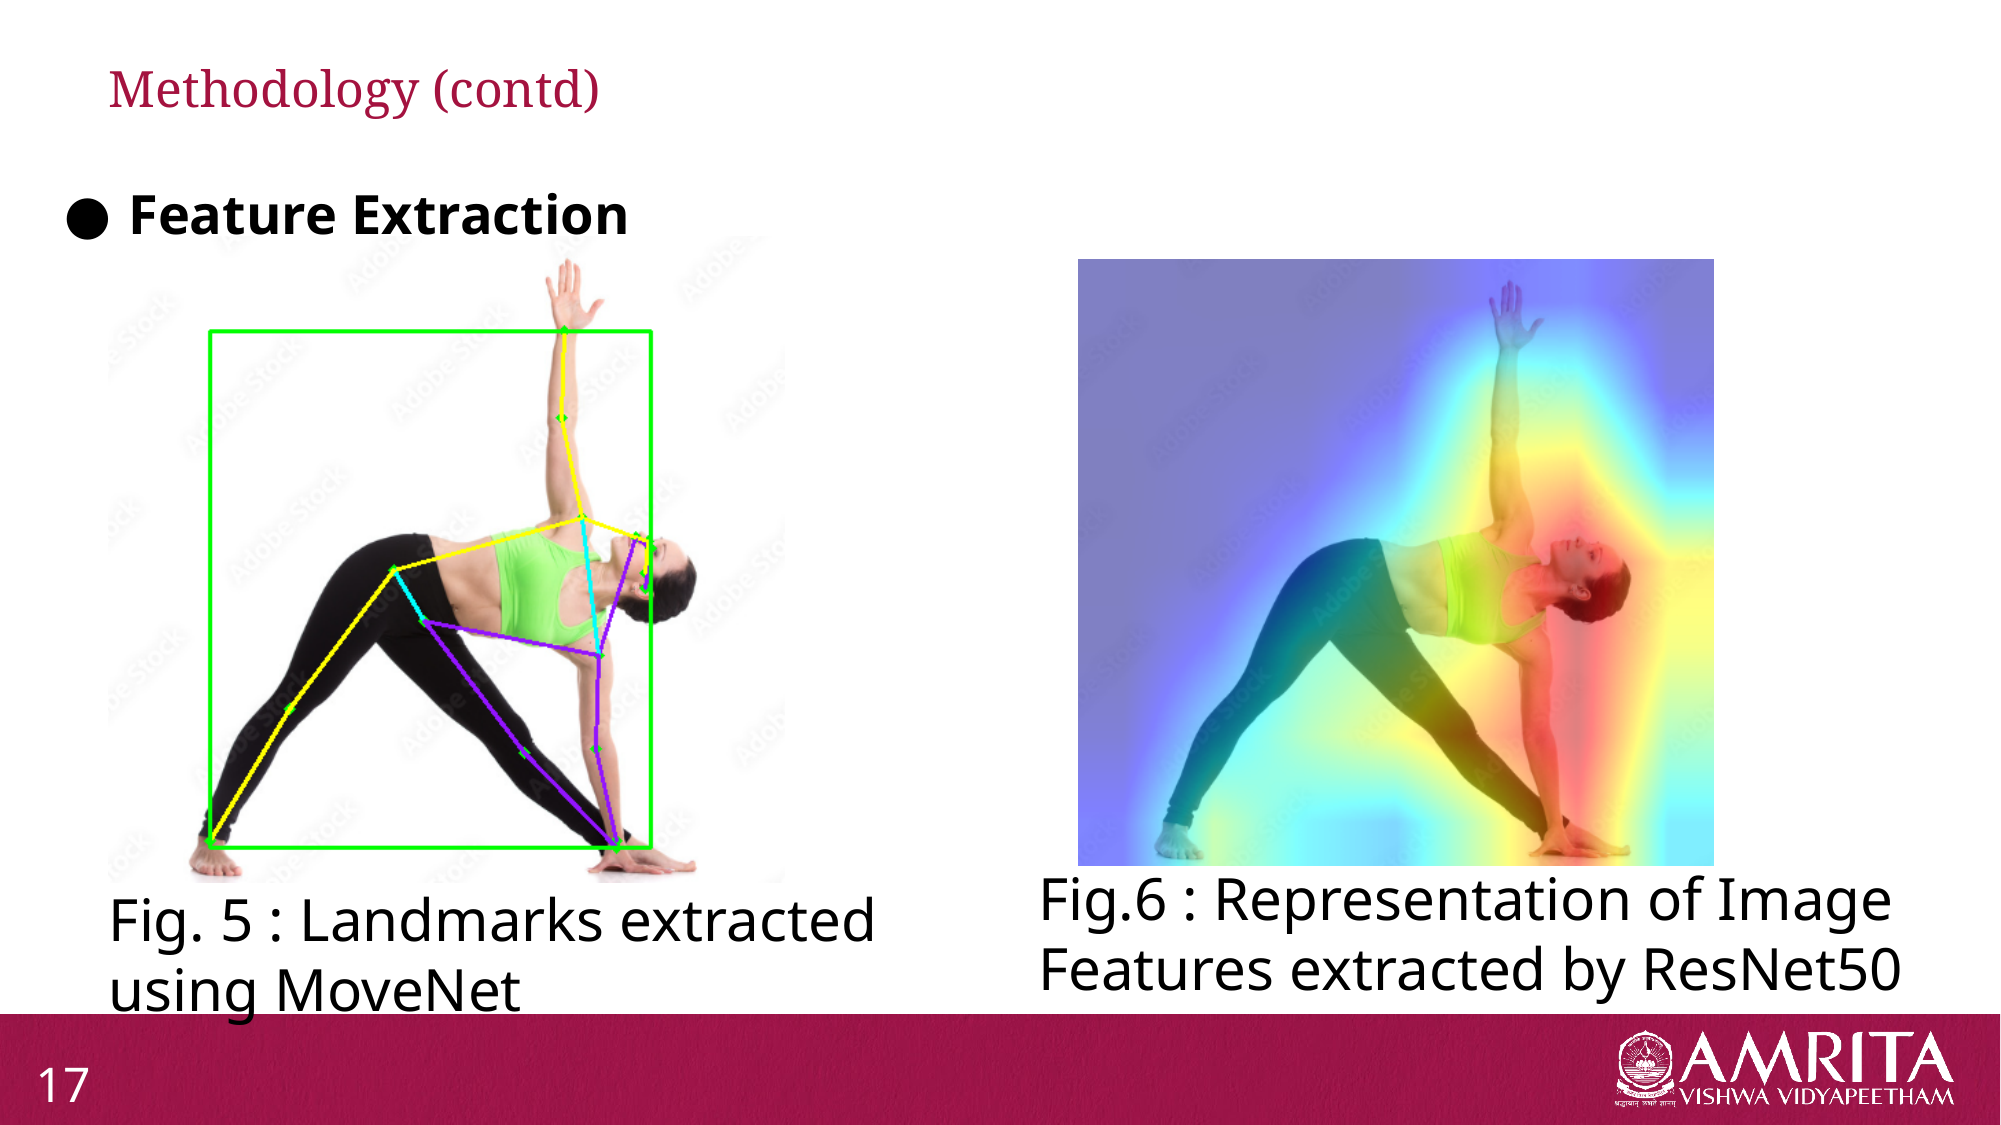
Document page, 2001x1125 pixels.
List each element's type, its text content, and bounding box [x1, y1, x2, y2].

picture [0, 1014, 2001, 1125]
picture [1078, 258, 1714, 866]
text_box Fig.6 : Representation of Image Features extracted by ResNet50 [1023, 846, 1930, 990]
title Methodology (contd) [93, 57, 1819, 127]
picture [108, 236, 785, 883]
text_box Fig. 5 : Landmarks extracted using MoveNet [93, 867, 974, 991]
text_box Feature Extraction [38, 164, 1853, 955]
text_box 17 [20, 1039, 500, 1125]
